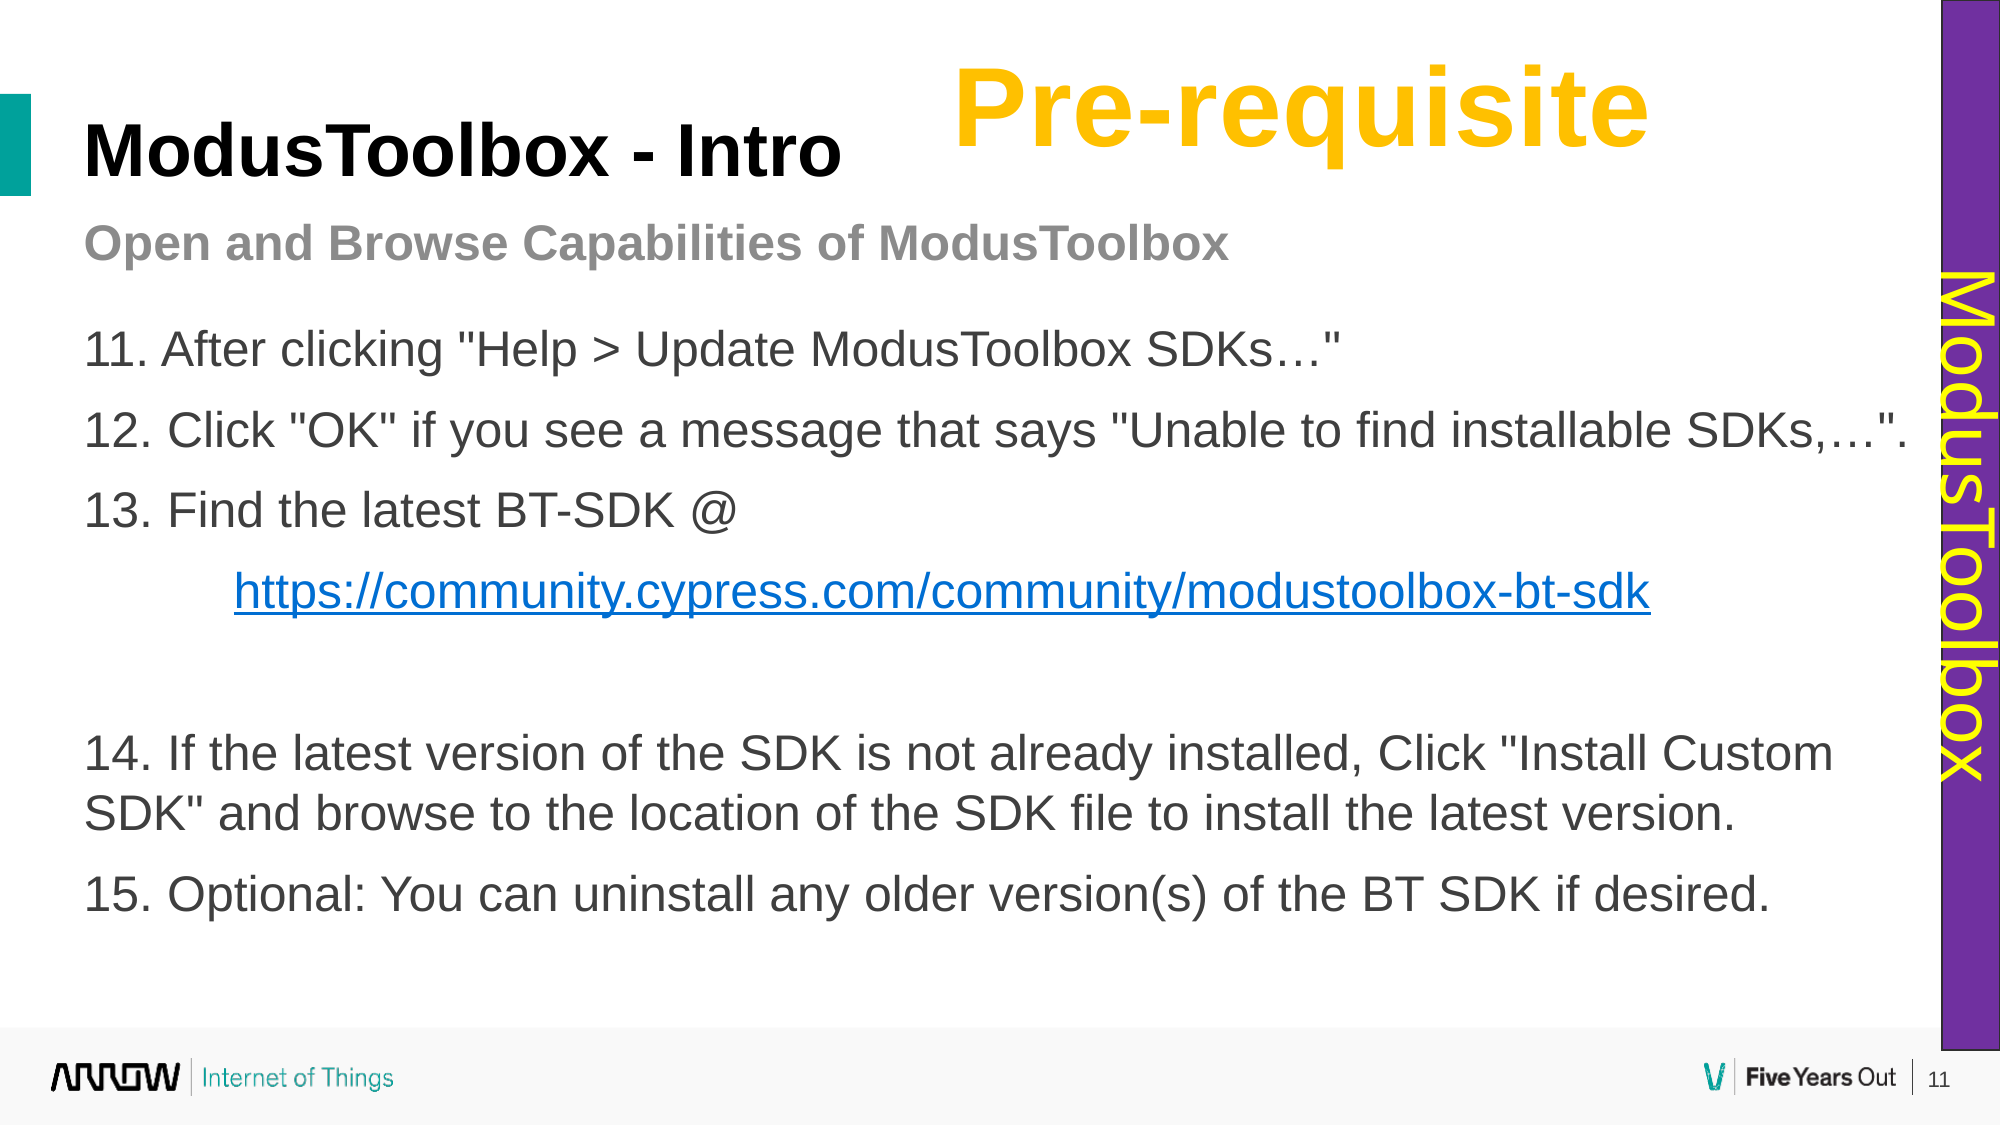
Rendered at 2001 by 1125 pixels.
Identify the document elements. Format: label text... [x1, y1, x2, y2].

list 11. After clicking "Help > Update ModusToolbox SDKs…" 12. Click "OK" if you see a message that says "Unable to find installable SDKs,…". 13. Find the latest BT-SDK @ https://community.cypress.com/community/modustoolbox-bt-sdk 14. If the latest version of the SDK is not already installed, Click "Install Custom SDK" and browse to the location of the SDK file to install the latest version. 15. Optional: You can uninstall any older version(s) of the BT SDK if desired. [68, 308, 1932, 989]
list ModusToolbox - Intro [68, 104, 1932, 196]
picture [1704, 1058, 1896, 1095]
list Open and Browse Capabilities of ModusToolbox [68, 209, 1932, 278]
picture [51, 1058, 393, 1096]
text_box Pre-requisite [936, 26, 1668, 177]
text_box ModusToolbox [1941, 0, 2000, 1051]
